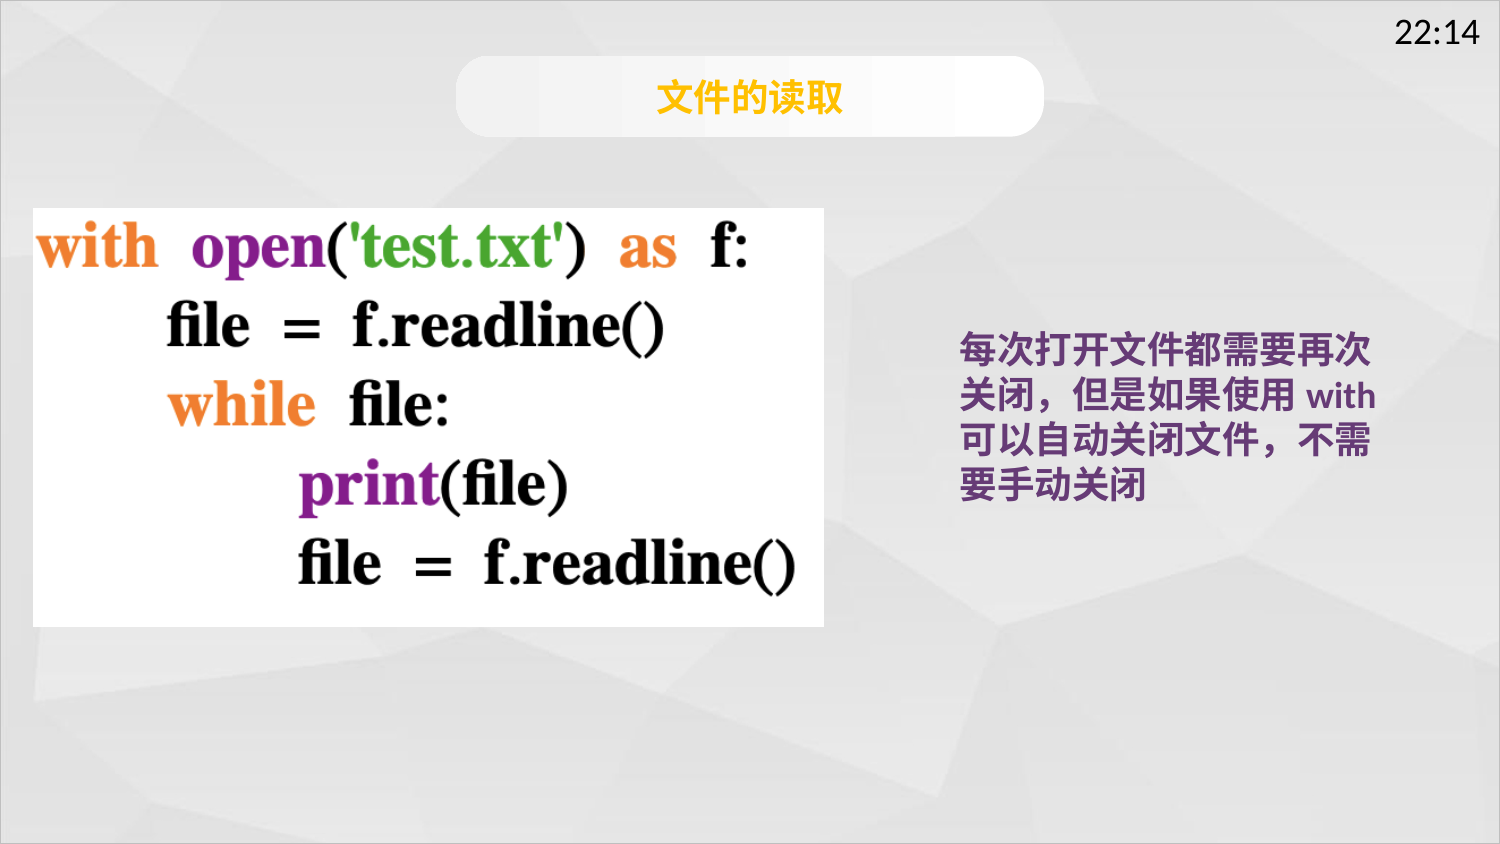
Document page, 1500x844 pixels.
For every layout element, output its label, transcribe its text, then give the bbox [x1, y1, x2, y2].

text_box 文件的读取 [454, 54, 1046, 138]
picture [33, 208, 824, 627]
text_box 每次打开文件都需要再次关闭，但是如果使用with 可以自动关闭文件，不需要手动关闭 [945, 319, 1417, 514]
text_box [1255, 387, 1277, 393]
